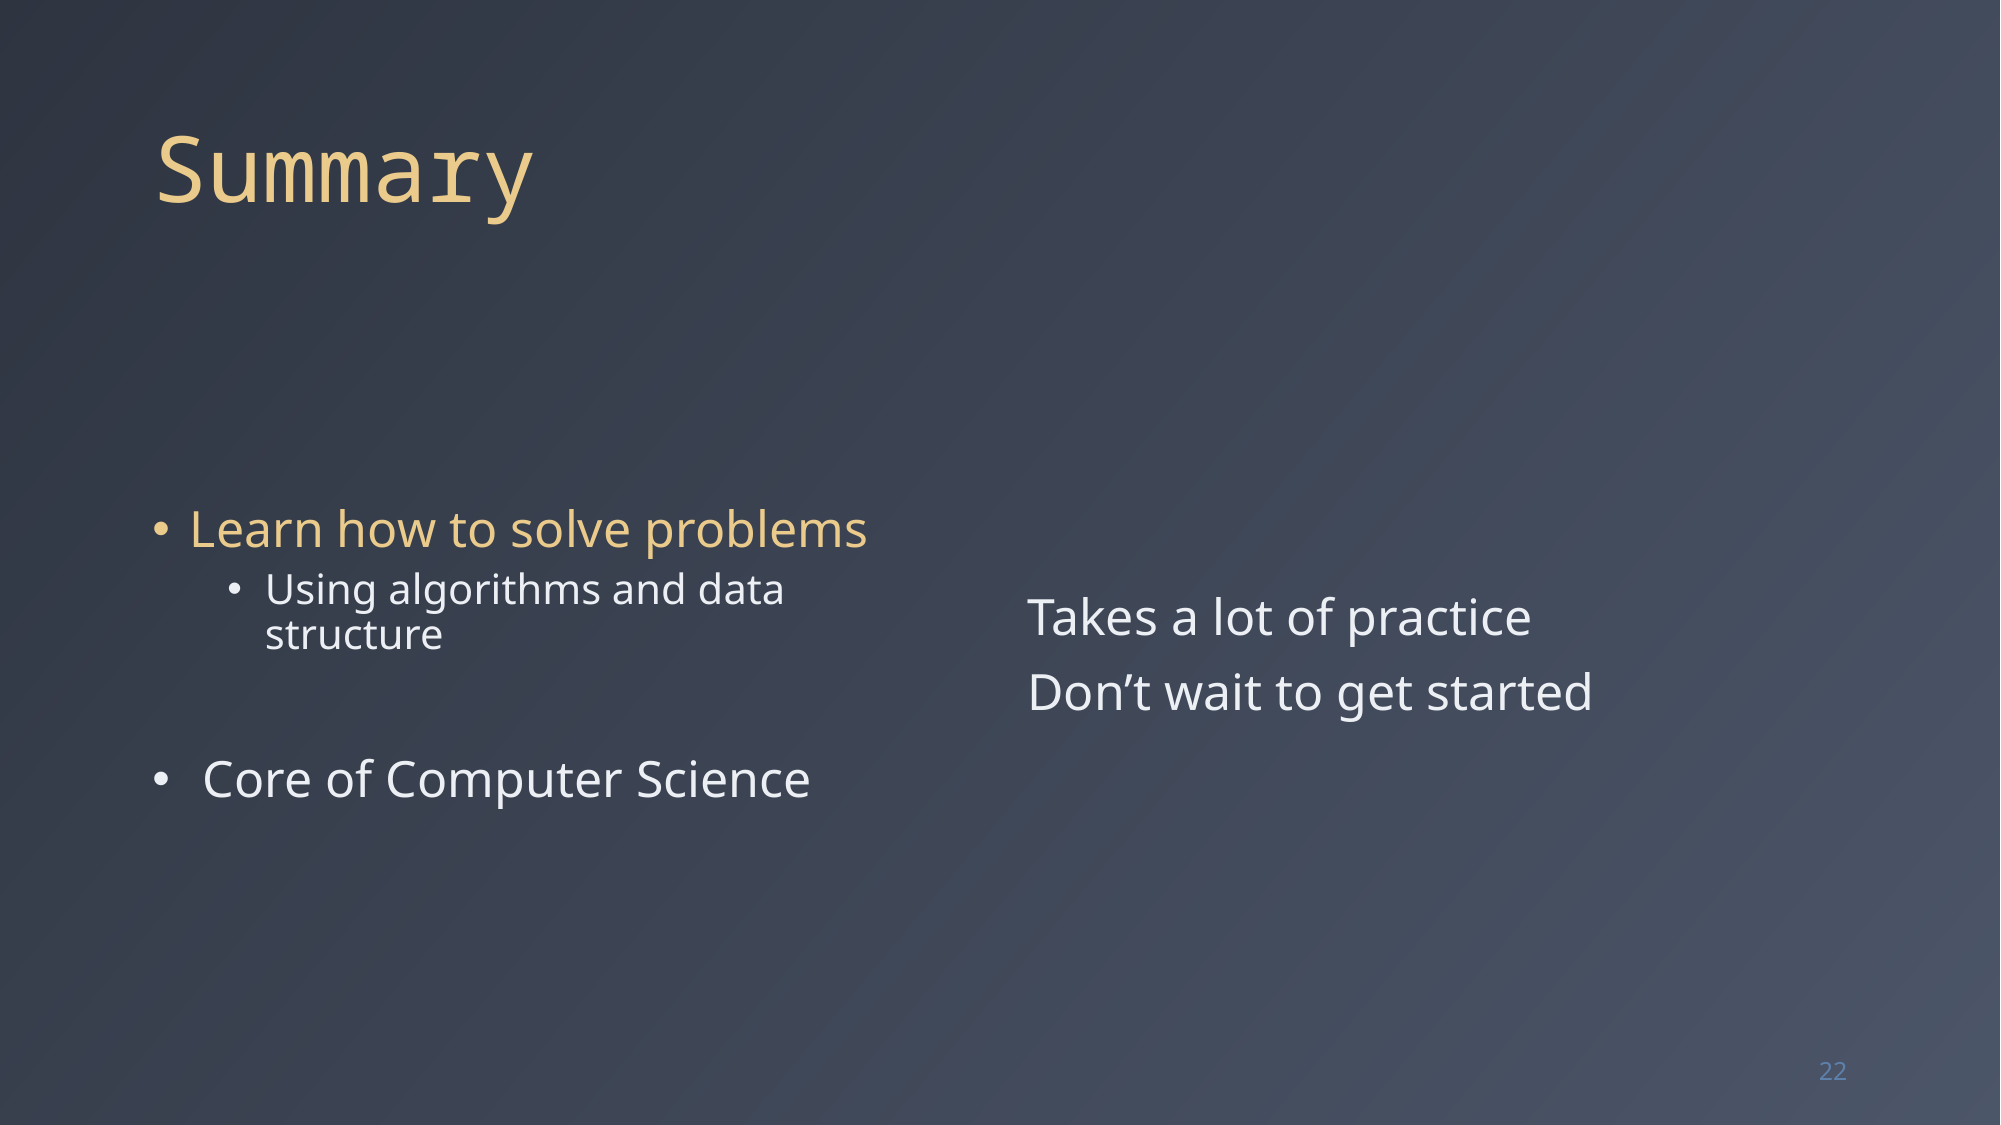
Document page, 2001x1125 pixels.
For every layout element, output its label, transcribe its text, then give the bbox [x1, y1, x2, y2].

title Summary [137, 26, 1863, 230]
list Learn how to solve problems Using algorithms and data structure Core of Computer Science [137, 299, 988, 1014]
list Takes a lot of practice Don’t wait to get started [1012, 299, 1863, 1014]
slide_number 22 [1738, 1042, 1863, 1103]
